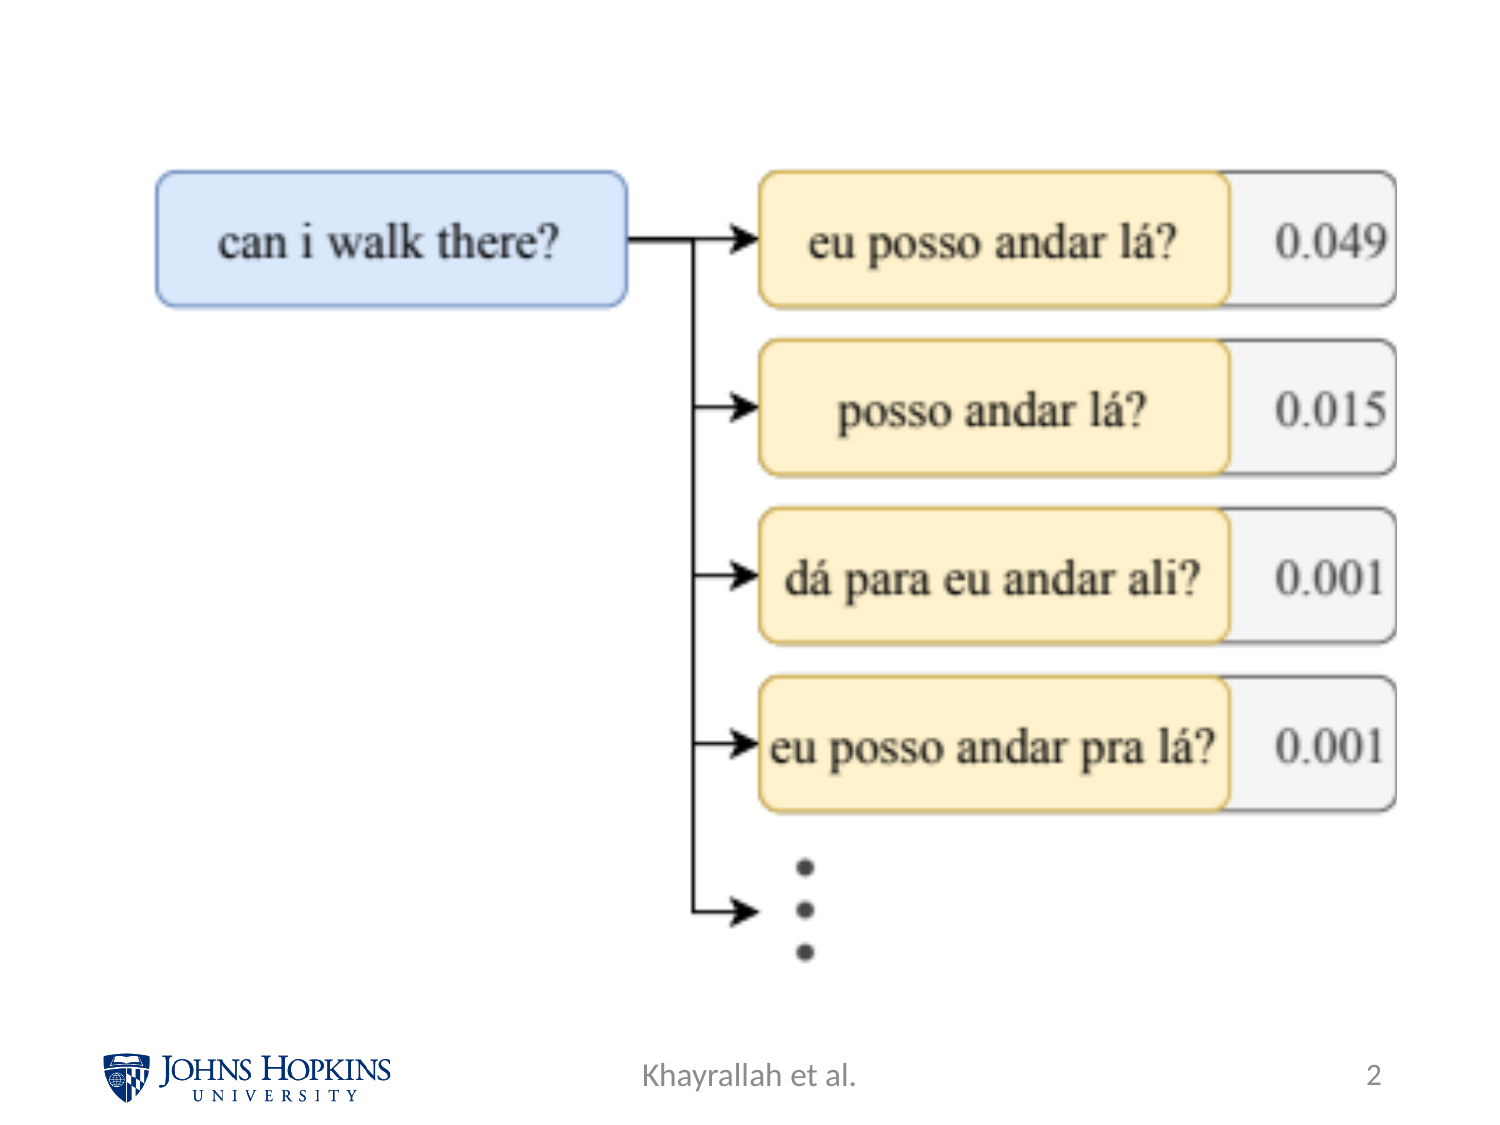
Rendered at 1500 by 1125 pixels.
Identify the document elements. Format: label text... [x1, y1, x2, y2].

picture [153, 168, 1397, 1014]
slide_number 1 [1059, 1042, 1397, 1103]
footer Khayrallah et al. [496, 1042, 1004, 1103]
